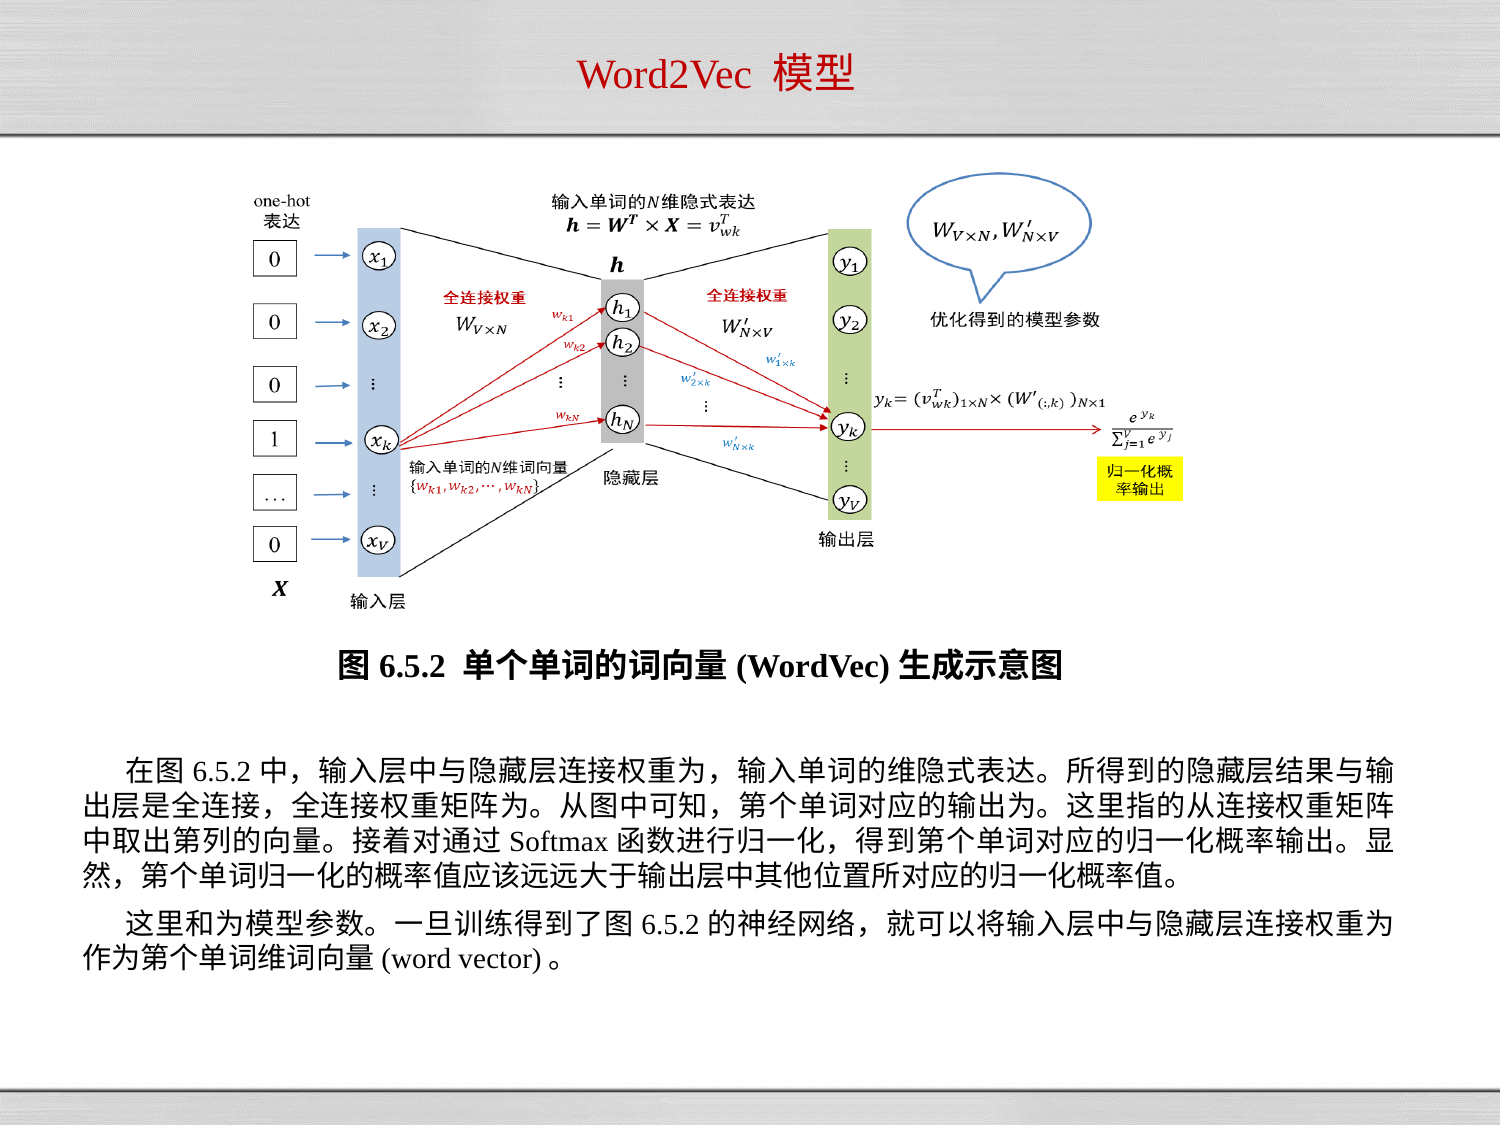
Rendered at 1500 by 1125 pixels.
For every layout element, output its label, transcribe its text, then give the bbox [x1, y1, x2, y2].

picture [0, 0, 1500, 1125]
text_box Word2Vec 模型 [561, 39, 871, 105]
text_box 图6.5.2 单个单词的词向量(WordVec)生成示意图 [197, 636, 1205, 692]
